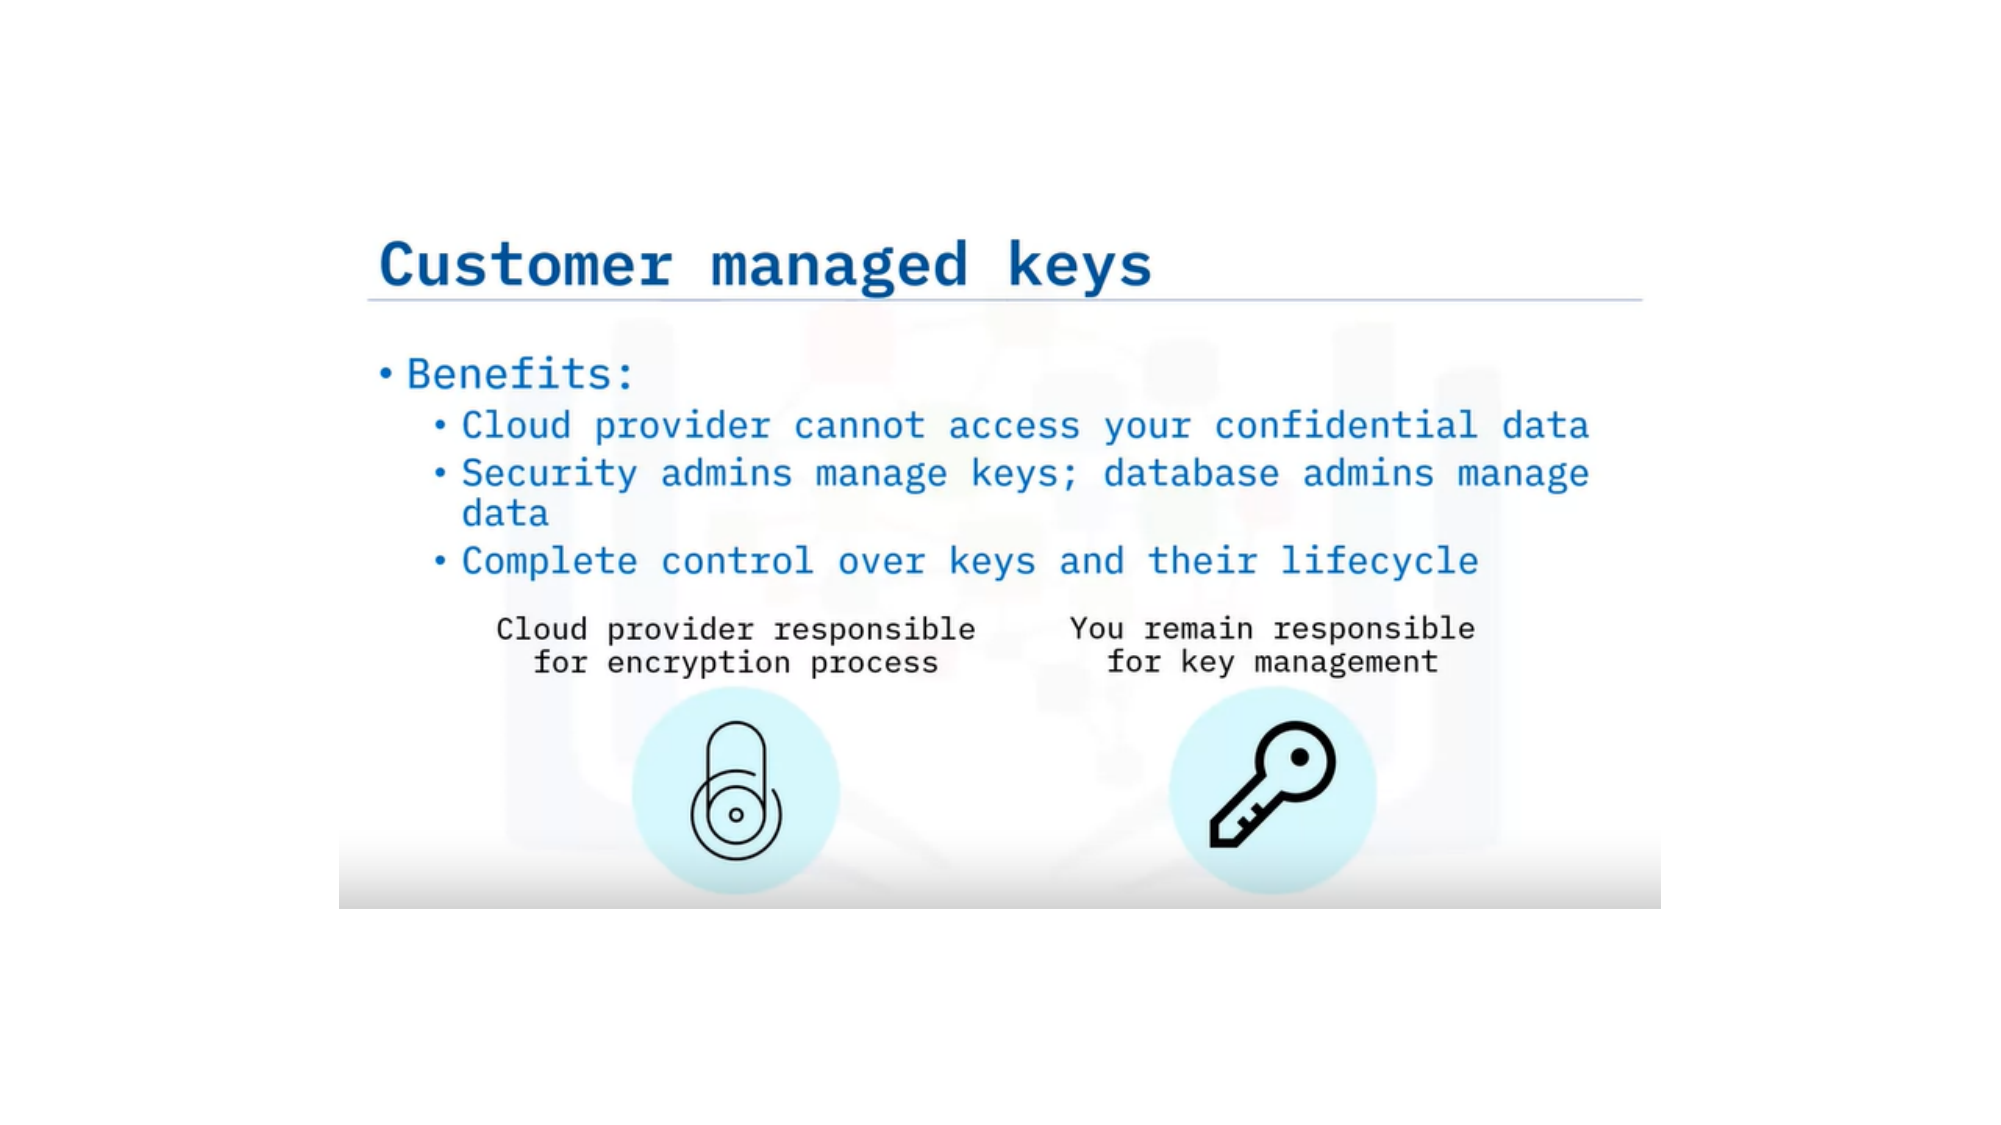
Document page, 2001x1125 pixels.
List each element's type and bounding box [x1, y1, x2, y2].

picture [338, 216, 1661, 909]
